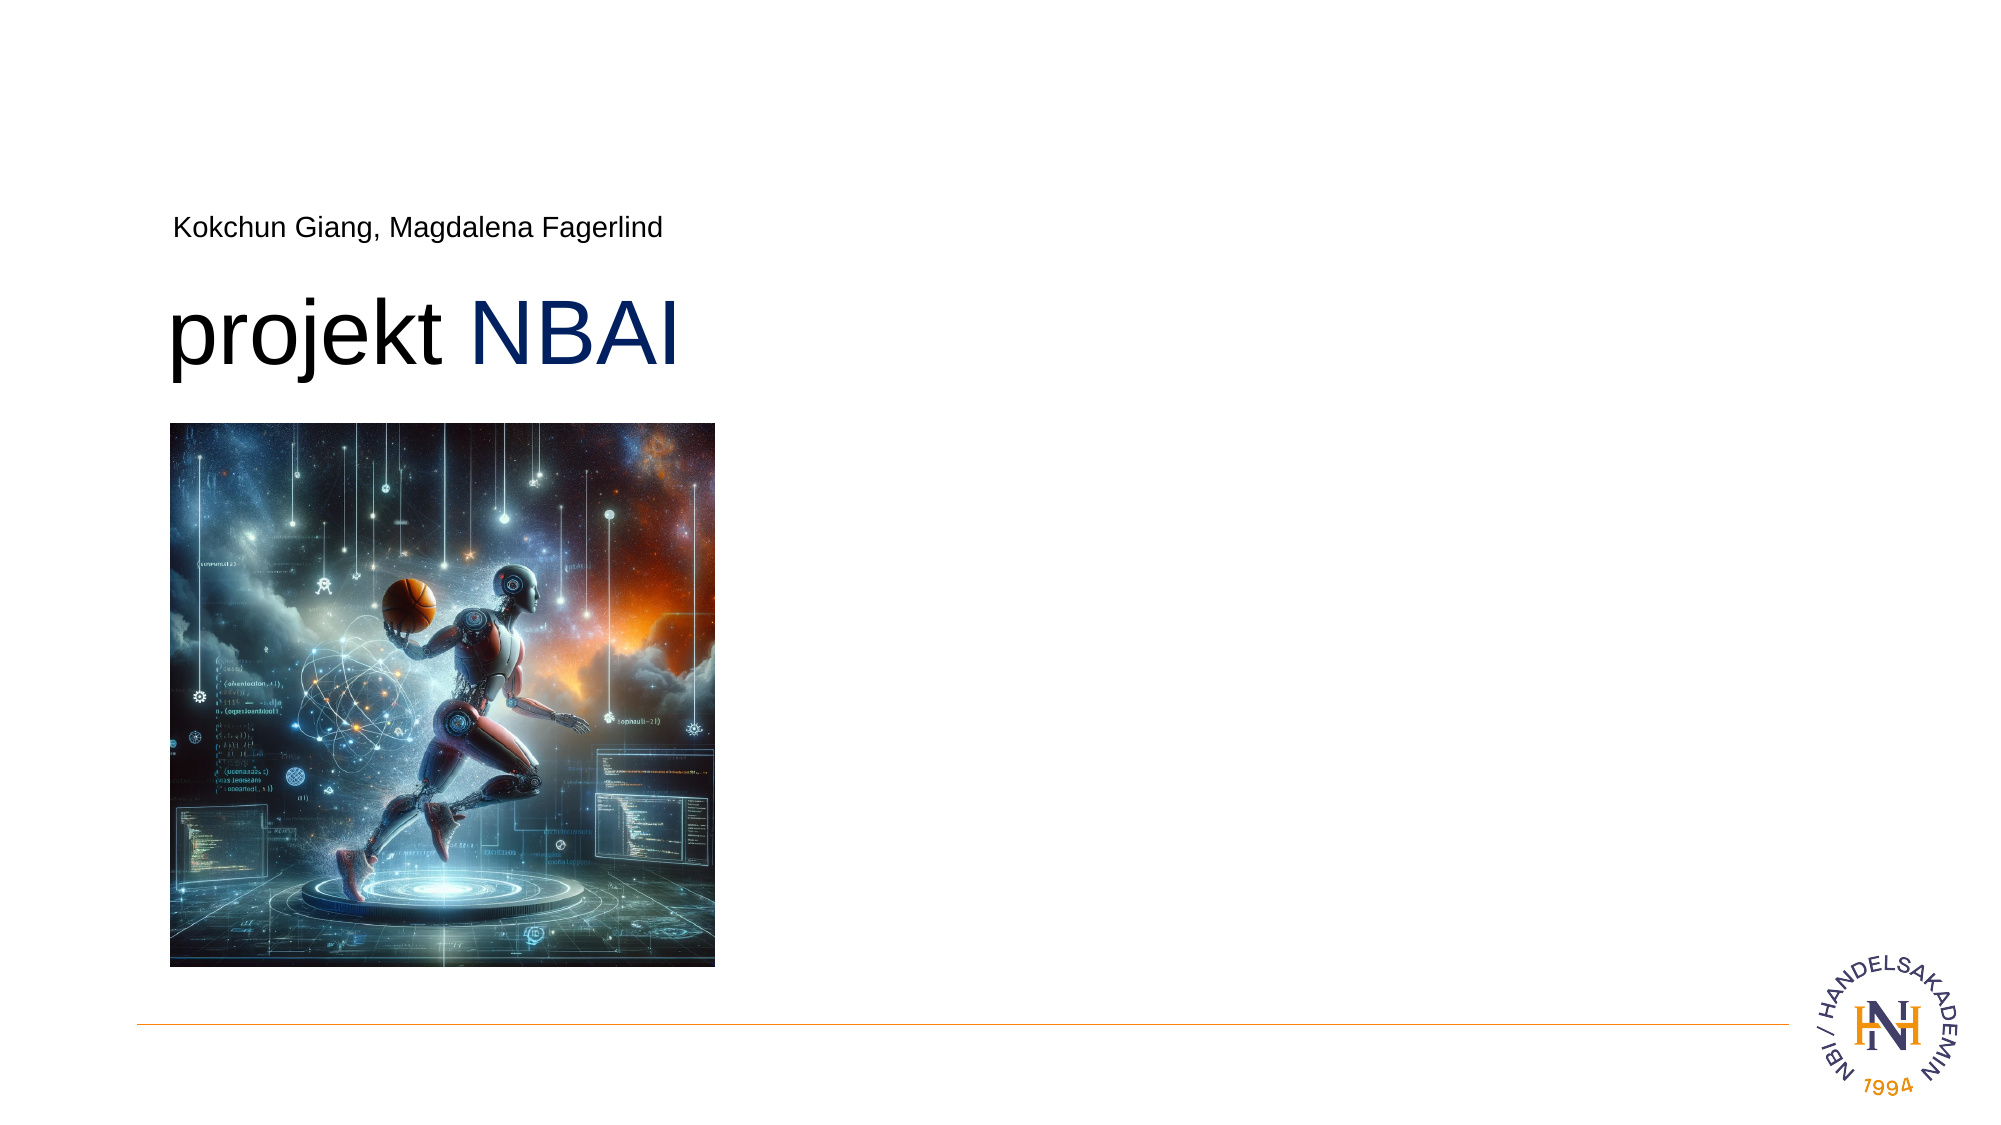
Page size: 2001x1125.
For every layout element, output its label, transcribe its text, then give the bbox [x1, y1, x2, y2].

text_box Kokchun Giang, Magdalena Fagerlind [158, 191, 702, 262]
picture [1813, 951, 1961, 1100]
title projekt NBAI [153, 226, 781, 444]
picture [170, 423, 715, 967]
